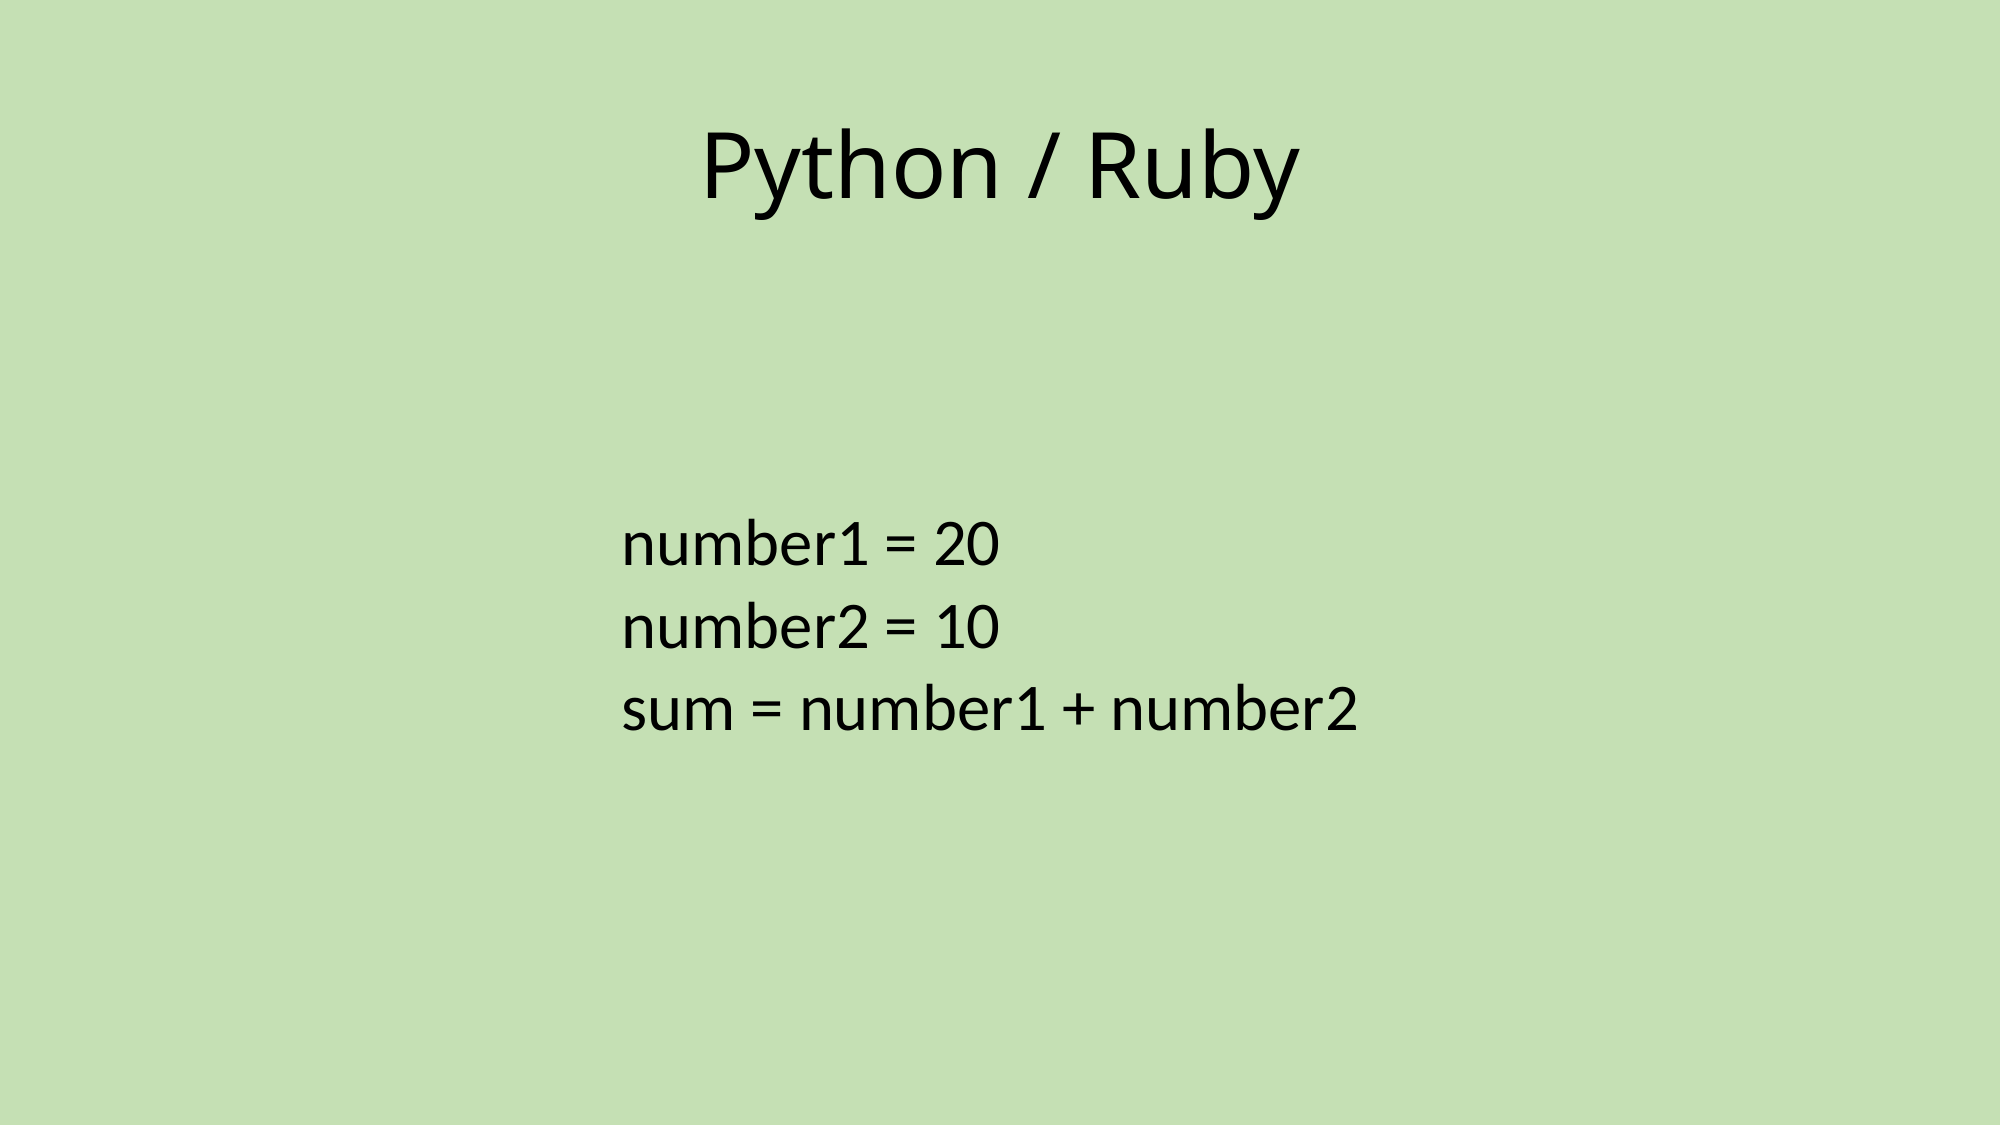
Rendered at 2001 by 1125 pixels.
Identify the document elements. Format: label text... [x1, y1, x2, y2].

list number1 = 20 number2 = 10 sum = number1 + number2 [531, 500, 1469, 904]
title Python / Ruby [137, 59, 1863, 278]
